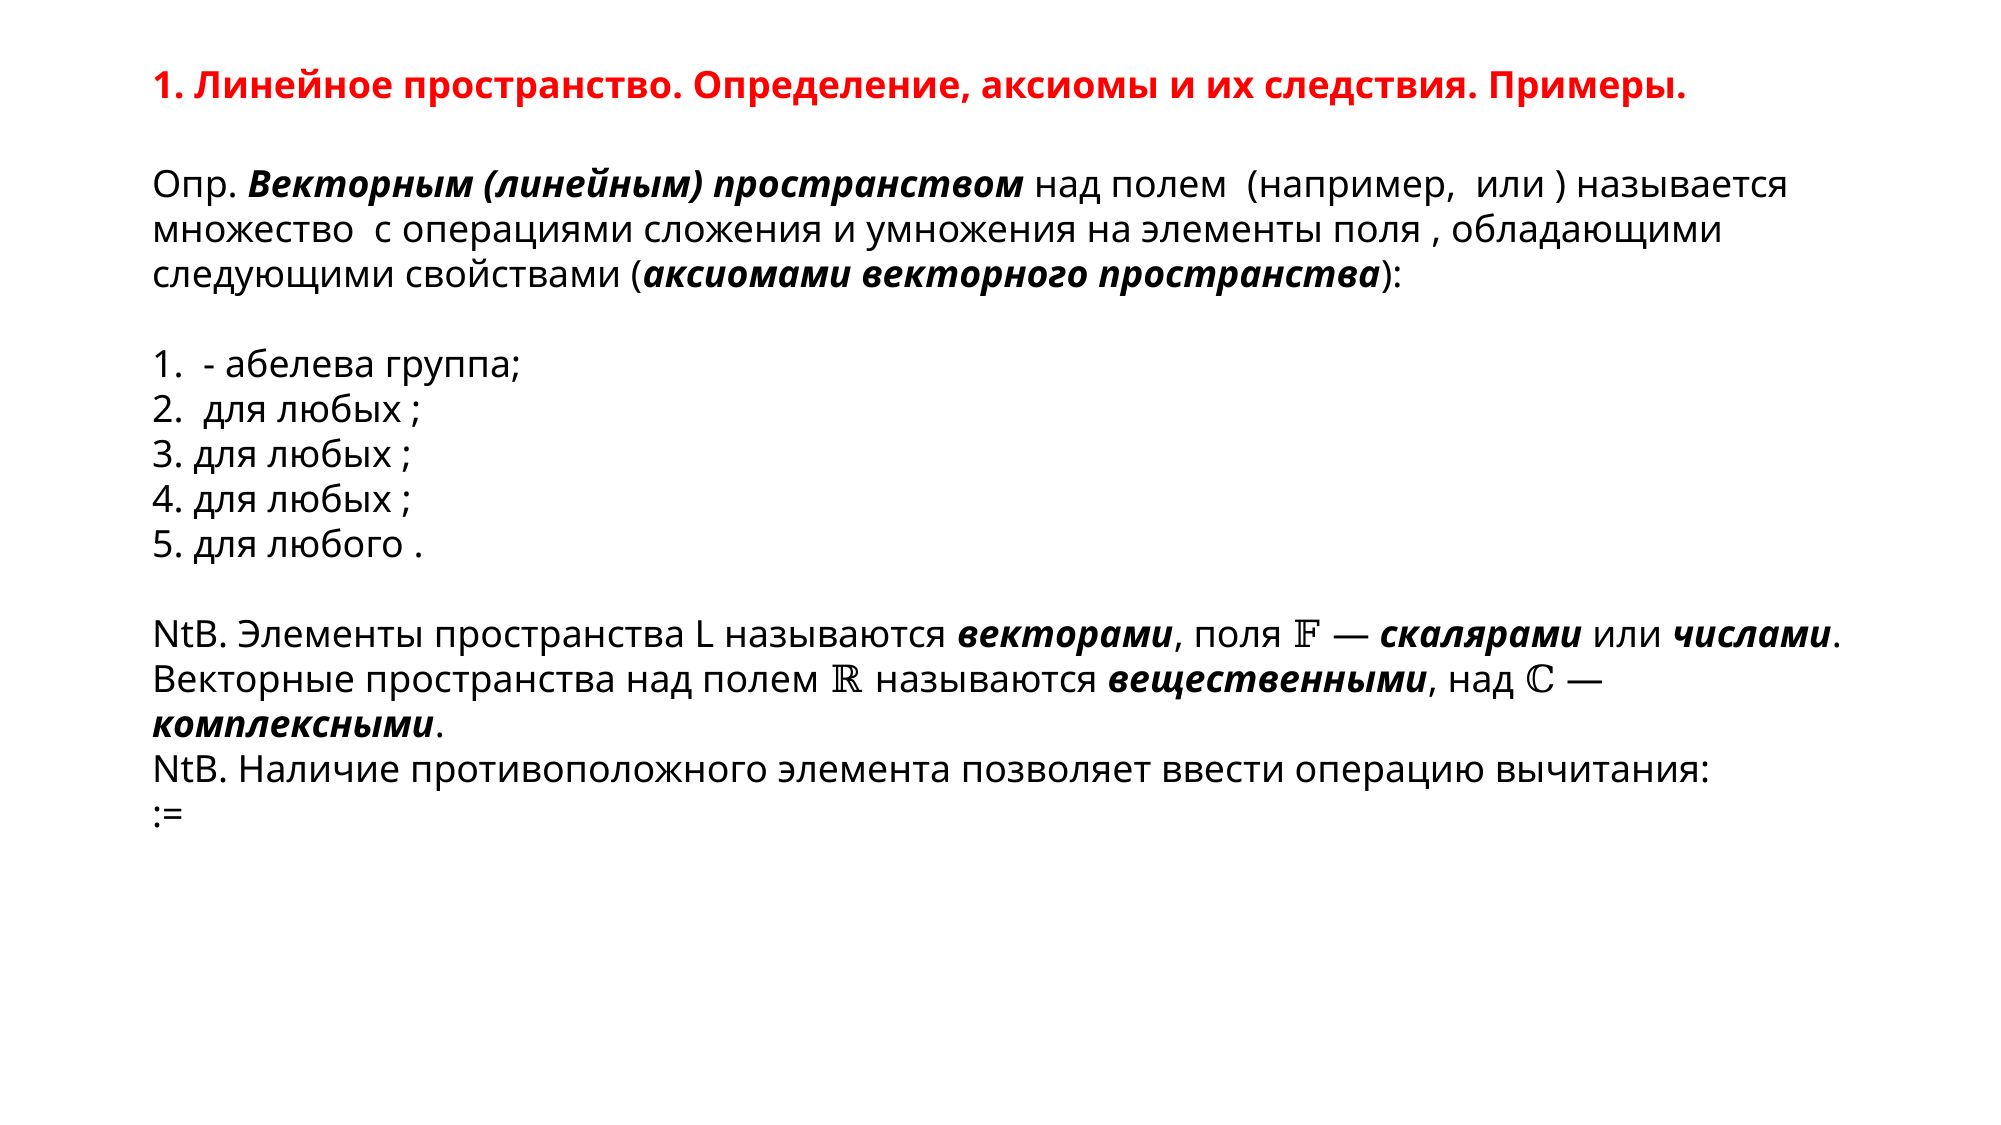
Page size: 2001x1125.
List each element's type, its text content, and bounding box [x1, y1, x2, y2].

title 1. Линейное пространство. Определение, аксиомы и их следствия. Примеры. [137, 59, 1852, 134]
